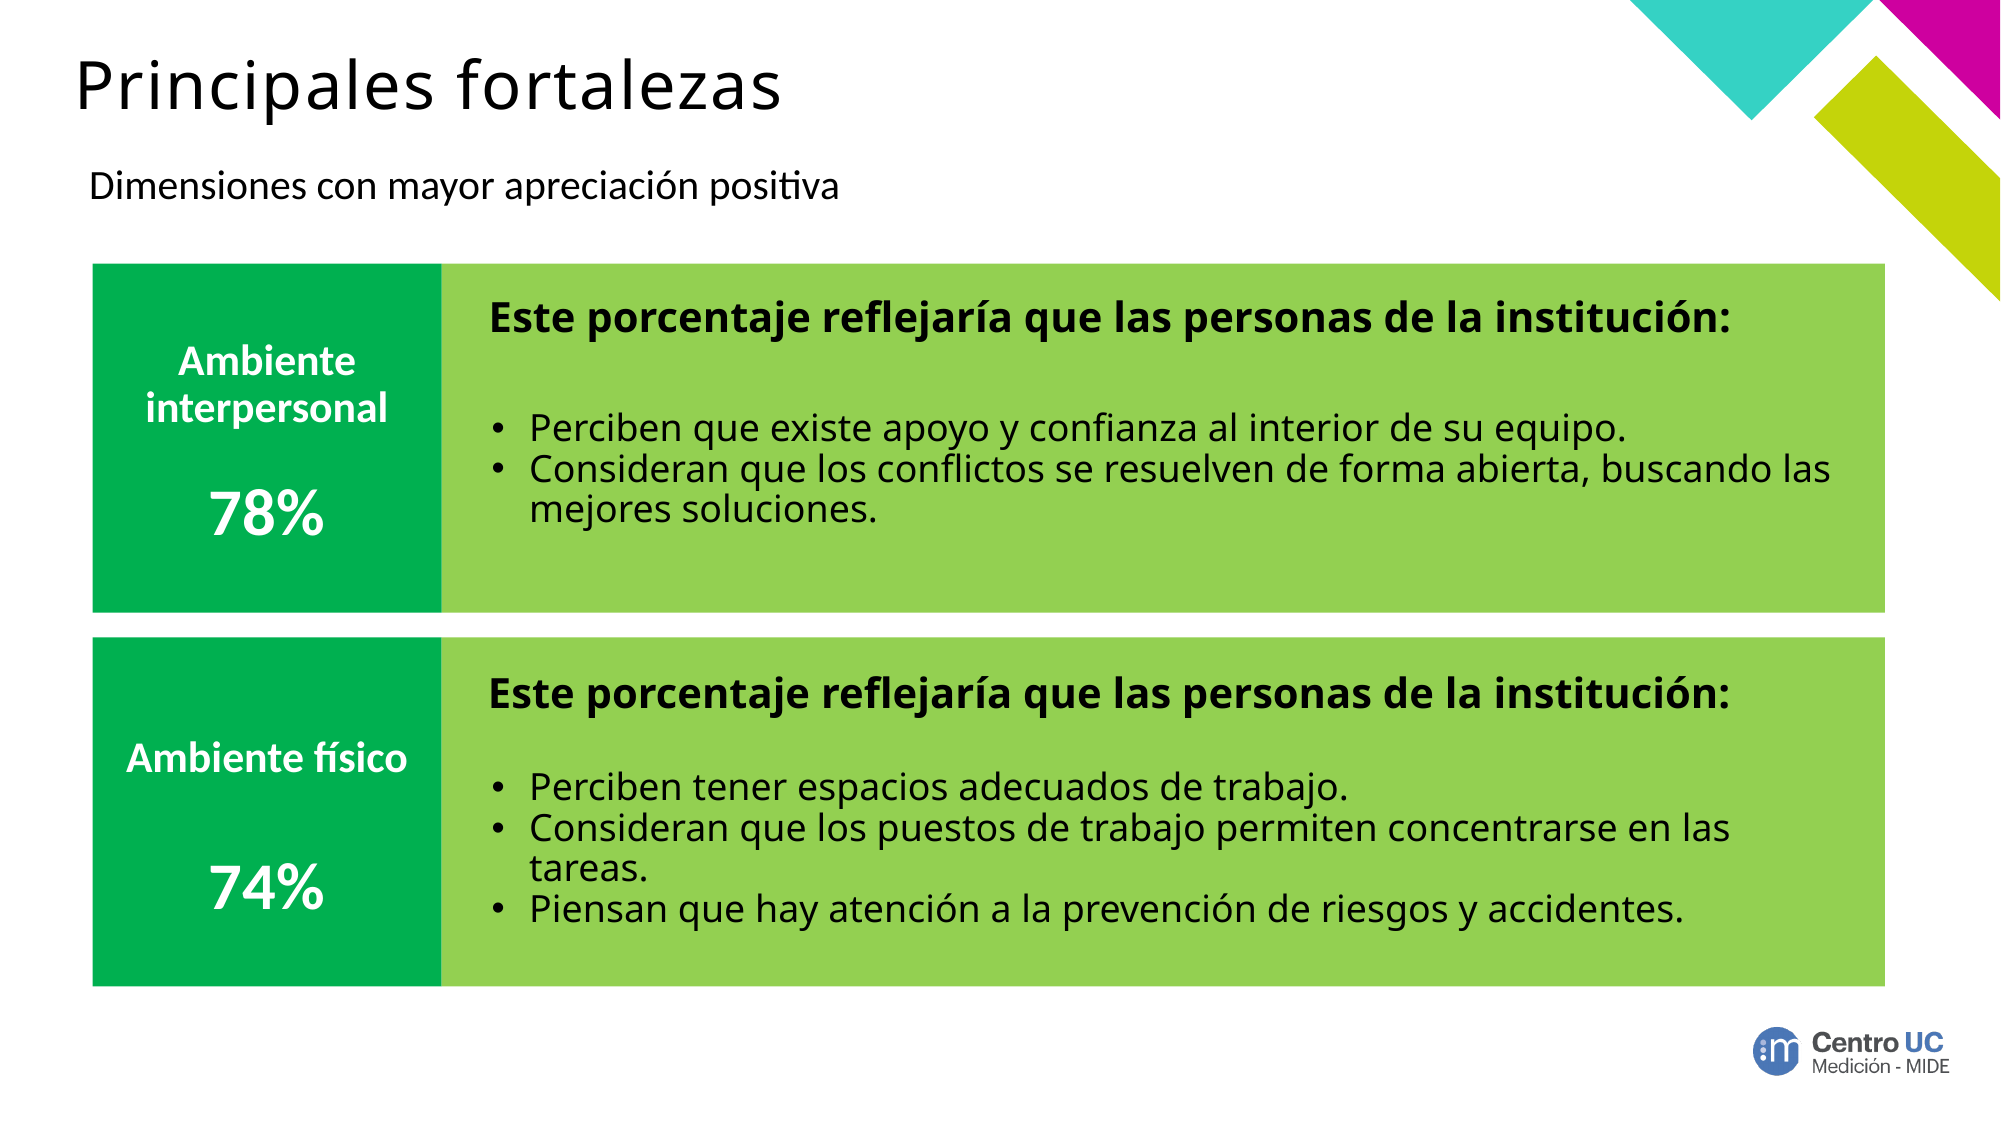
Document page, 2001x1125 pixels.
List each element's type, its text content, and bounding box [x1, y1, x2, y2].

list Ambiente interpersonal [92, 316, 442, 451]
picture [1753, 1025, 1951, 1077]
title Principales fortalezas [74, 52, 1630, 153]
list Perciben tener espacios adecuados de trabajo. Consideran que los puestos de trabajo permiten concentrarse en las tareas. Piensan que hay atención a la prevención de riesgos y accidentes. [472, 744, 1852, 955]
list 78% [92, 451, 442, 578]
list Dimensiones con mayor apreciación positiva [74, 147, 1202, 224]
list Este porcentaje reflejaría que las personas de la institución: [472, 663, 1852, 727]
list Este porcentaje reflejaría que las personas de la institución: [473, 287, 1853, 351]
list Perciben que existe apoyo y confianza al interior de su equipo. Consideran que los conflictos se resuelven de forma abierta, buscando las mejores soluciones. [472, 364, 1852, 575]
list Ambiente físico [92, 690, 442, 824]
list 74% [92, 824, 442, 952]
